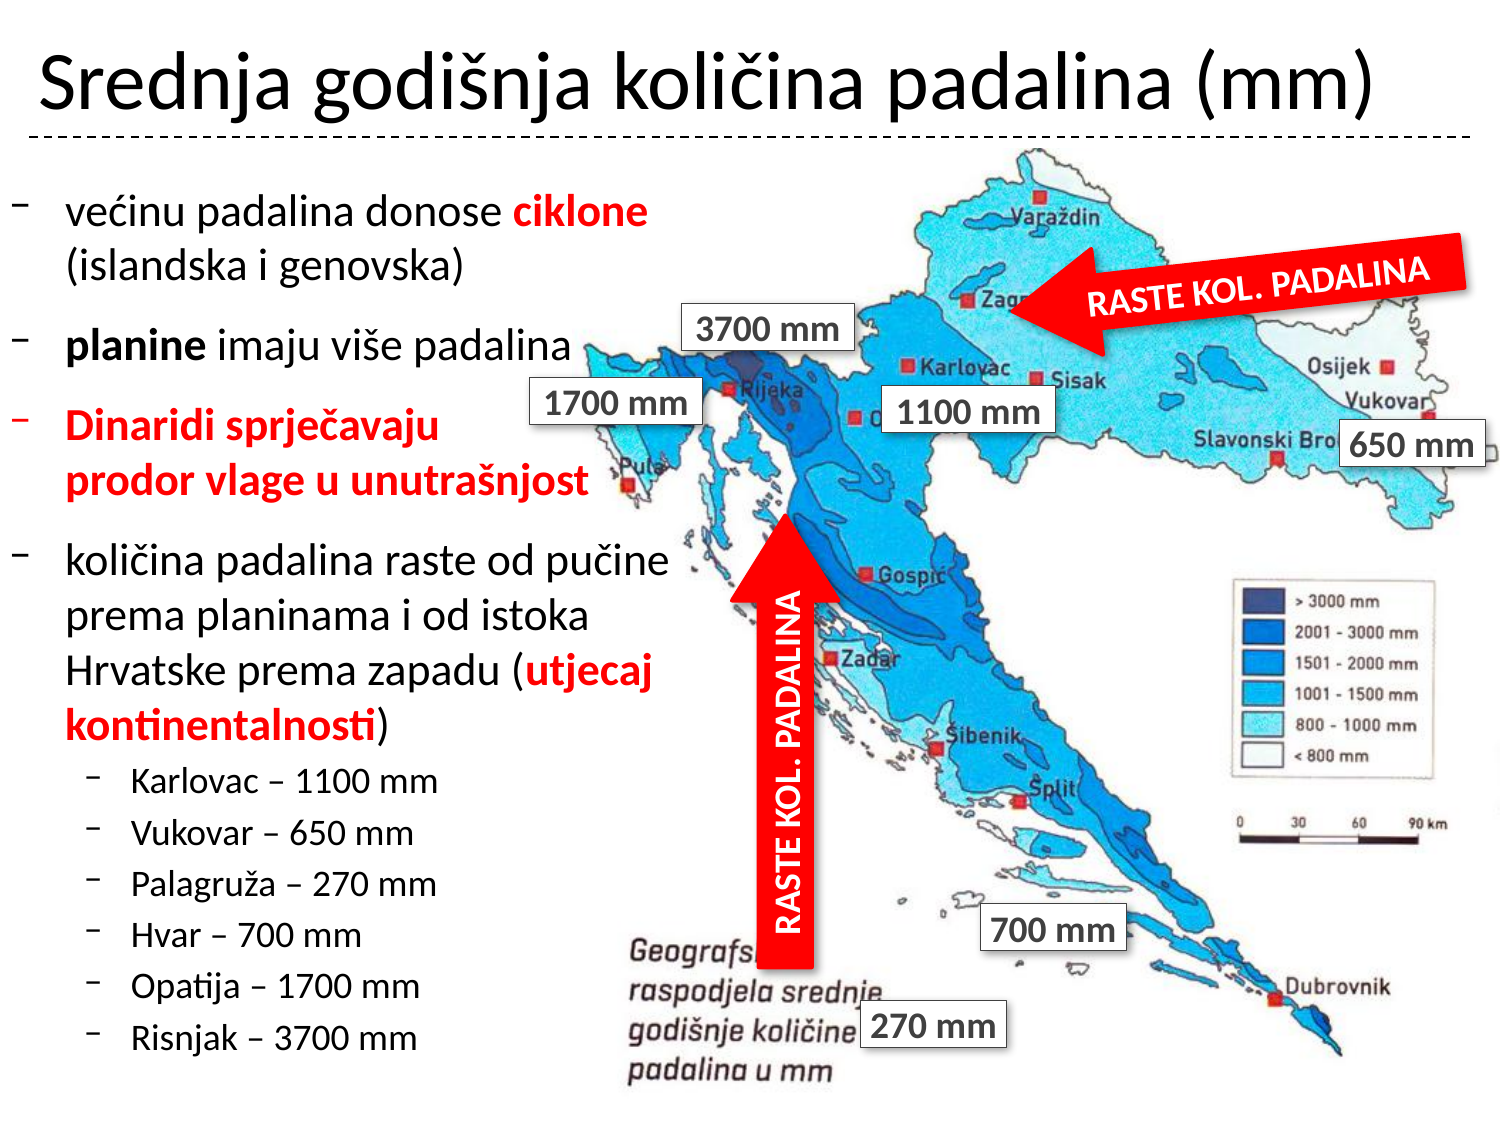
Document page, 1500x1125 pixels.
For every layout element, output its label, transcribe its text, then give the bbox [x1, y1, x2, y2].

text_box većinu padalina donose ciklone (islandska i genovska) planine imaju više padalina Dinaridi sprječavaju prodor vlage u unutrašnjost količina padalina raste od pučine prema planinama i od istoka Hrvatske prema zapadu (utjecaj kontinentalnosti) Karlovac – 1100 mm Vukovar – 650 mm Palagruža – 270 mm Hvar – 700 mm Opatija – 1700 mm Risnjak – 3700 mm [0, 172, 758, 1125]
text_box 1700 mm [527, 375, 567, 426]
title Srednja godišnja količina padalina (mm) [23, 23, 1477, 129]
picture [572, 148, 1500, 1101]
